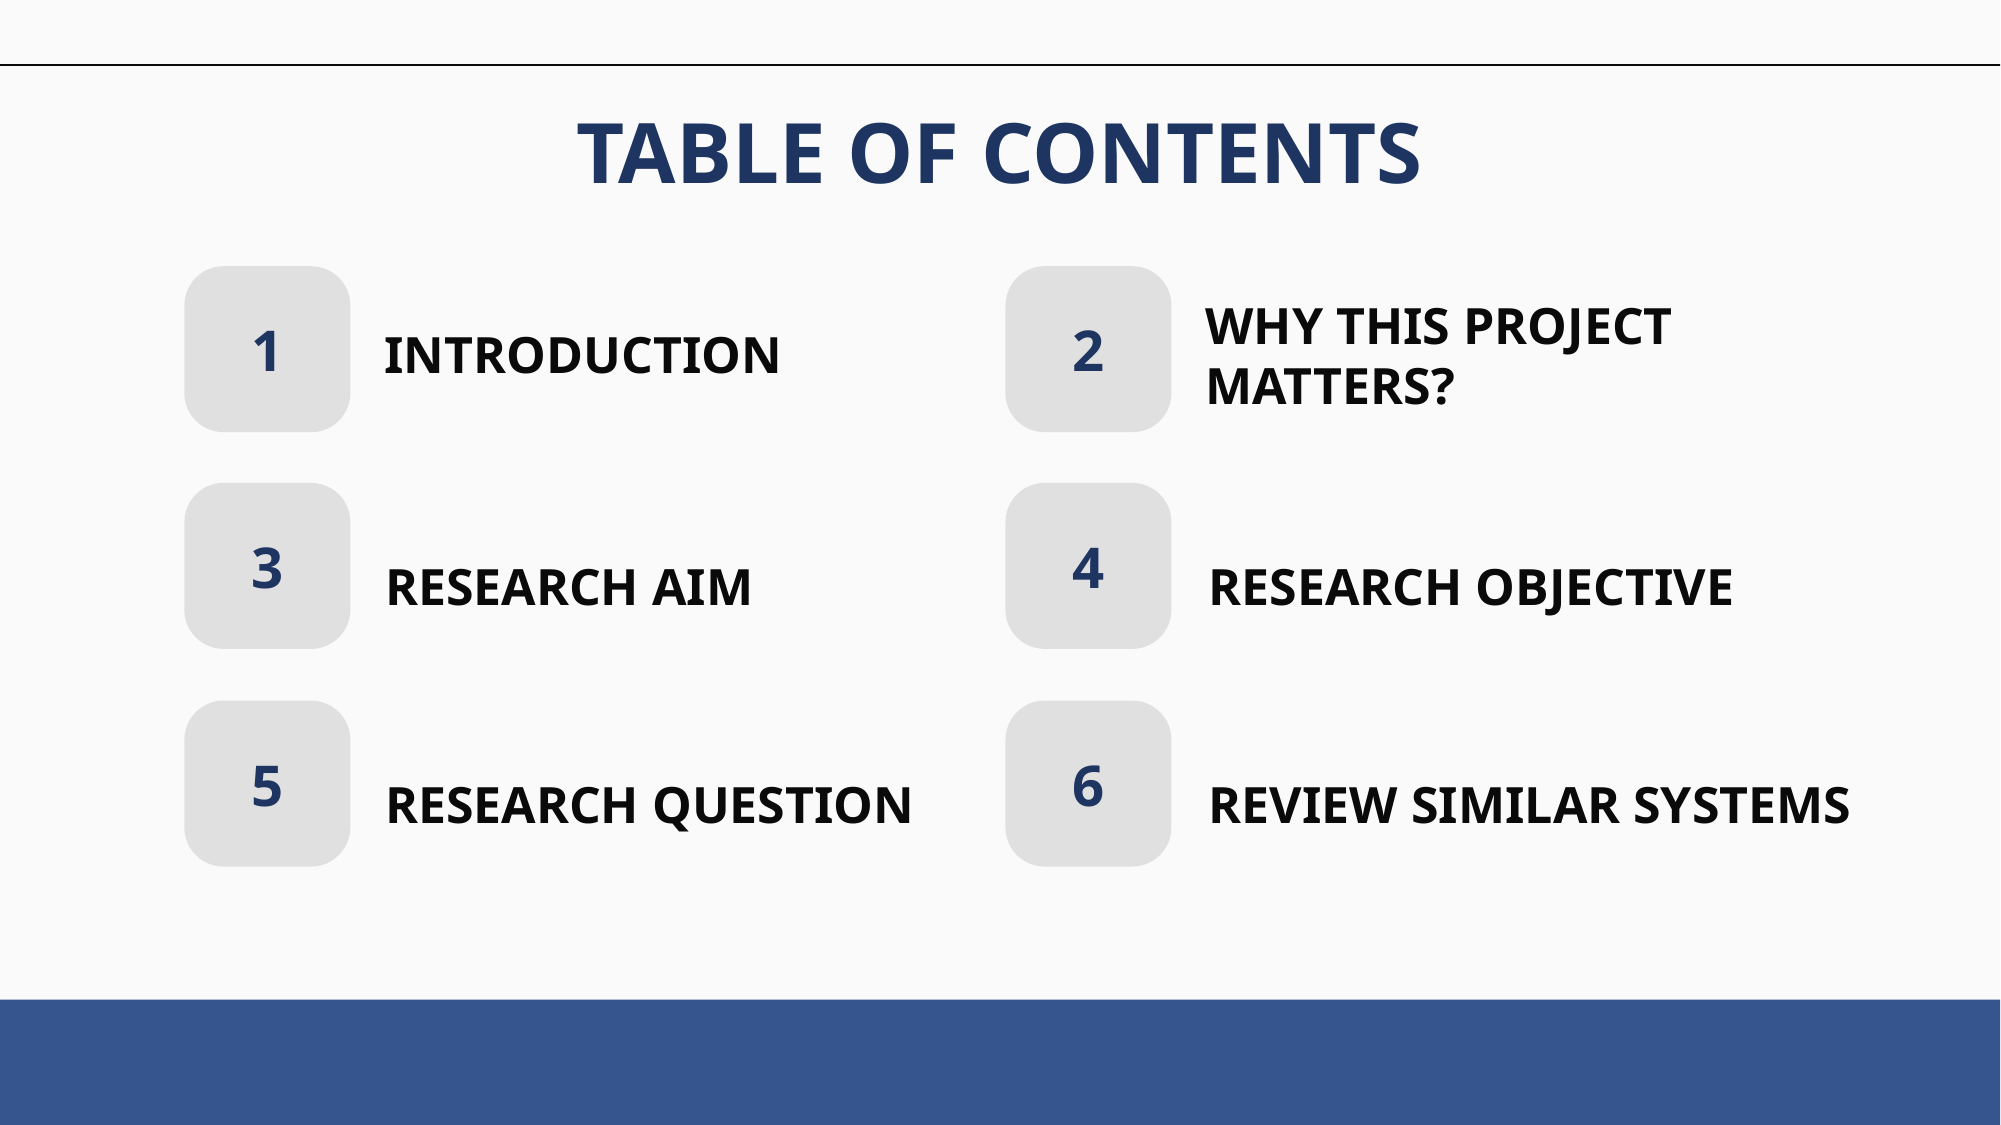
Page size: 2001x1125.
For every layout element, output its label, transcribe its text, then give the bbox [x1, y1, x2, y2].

text_box [184, 606, 351, 649]
title REVIEW SIMILAR SYSTEMS [1188, 713, 1896, 854]
title TABLE OF CONTENTS [157, 80, 1843, 201]
title RESEARCH AIM [365, 495, 978, 636]
title WHY THIS PROJECT MATTERS? [1185, 294, 1813, 435]
text_box [1005, 482, 1172, 525]
text_box [1005, 824, 1172, 867]
title INTRODUCTION [364, 294, 992, 404]
title RESEARCH OBJECTIVE [1188, 495, 1816, 636]
text_box [184, 700, 351, 743]
text_box [1005, 606, 1172, 649]
title 1 [184, 309, 351, 390]
text_box [1005, 700, 1172, 743]
text_box [184, 482, 351, 525]
title 3 [184, 525, 351, 606]
text_box [184, 824, 351, 867]
text_box [184, 266, 351, 309]
text_box [184, 390, 351, 433]
title 2 [1005, 309, 1172, 390]
title 5 [184, 743, 351, 824]
text_box [1005, 266, 1172, 309]
title 6 [1005, 743, 1172, 824]
text_box [1005, 390, 1172, 433]
title RESEARCH QUESTION [365, 713, 993, 854]
title 4 [1005, 525, 1172, 606]
